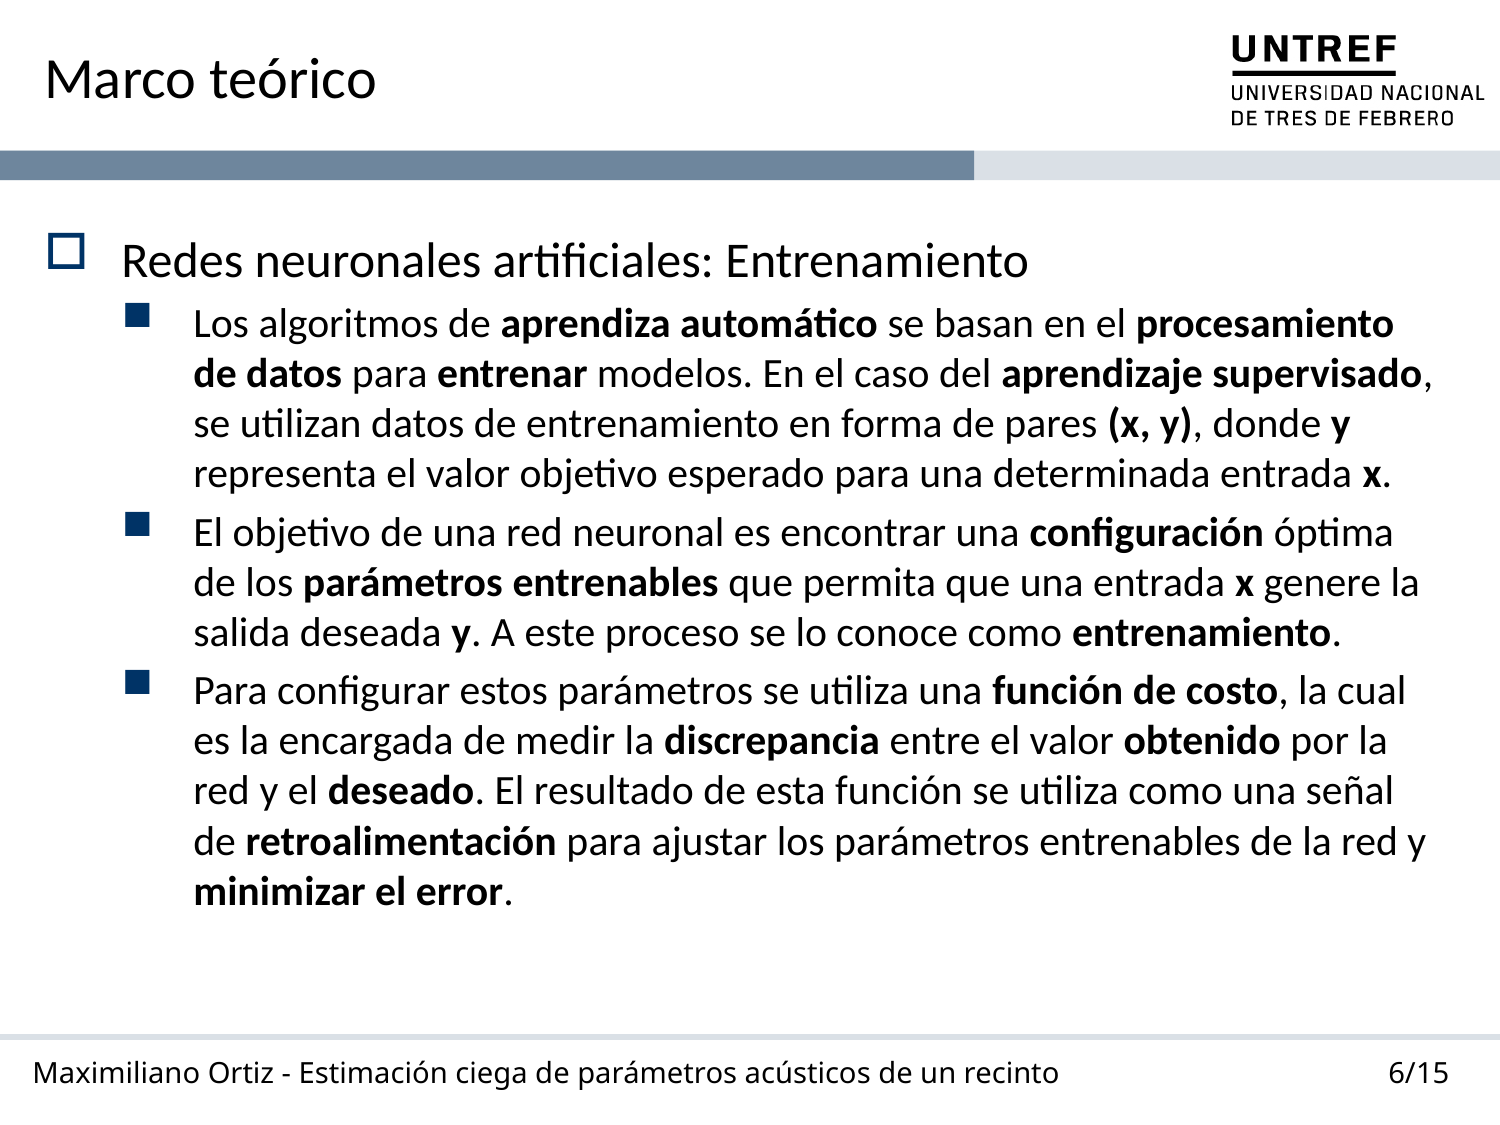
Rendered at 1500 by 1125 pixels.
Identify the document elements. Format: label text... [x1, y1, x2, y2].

title Marco teórico [29, 14, 1211, 136]
list Redes neuronales artificiales: Entrenamiento Los algoritmos de aprendiza automático se basan en el procesamiento de datos para entrenar modelos. En el caso del aprendizaje supervisado, se utilizan datos de entrenamiento en forma de pares (x, y), donde y representa el valor objetivo esperado para una determinada entrada x. El objetivo de una red neuronal es encontrar una configuración óptima de los parámetros entrenables que permita que una entrada x genere la salida deseada y. A este proceso se lo conoce como entrenamiento. Para configurar estos parámetros se utiliza una función de costo, la cual es la encargada de medir la discrepancia entre el valor obtenido por la red y el deseado. El resultado de esta función se utiliza como una señal de retroalimentación para ajustar los parámetros entrenables de la red y minimizar el error. [29, 219, 1459, 1005]
picture [1224, 31, 1495, 132]
text_box 6/15 [1187, 1046, 1465, 1111]
text_box [725, 537, 775, 588]
text_box Maximiliano Ortiz - Estimación ciega de parámetros acústicos de un recinto [17, 1046, 1187, 1111]
